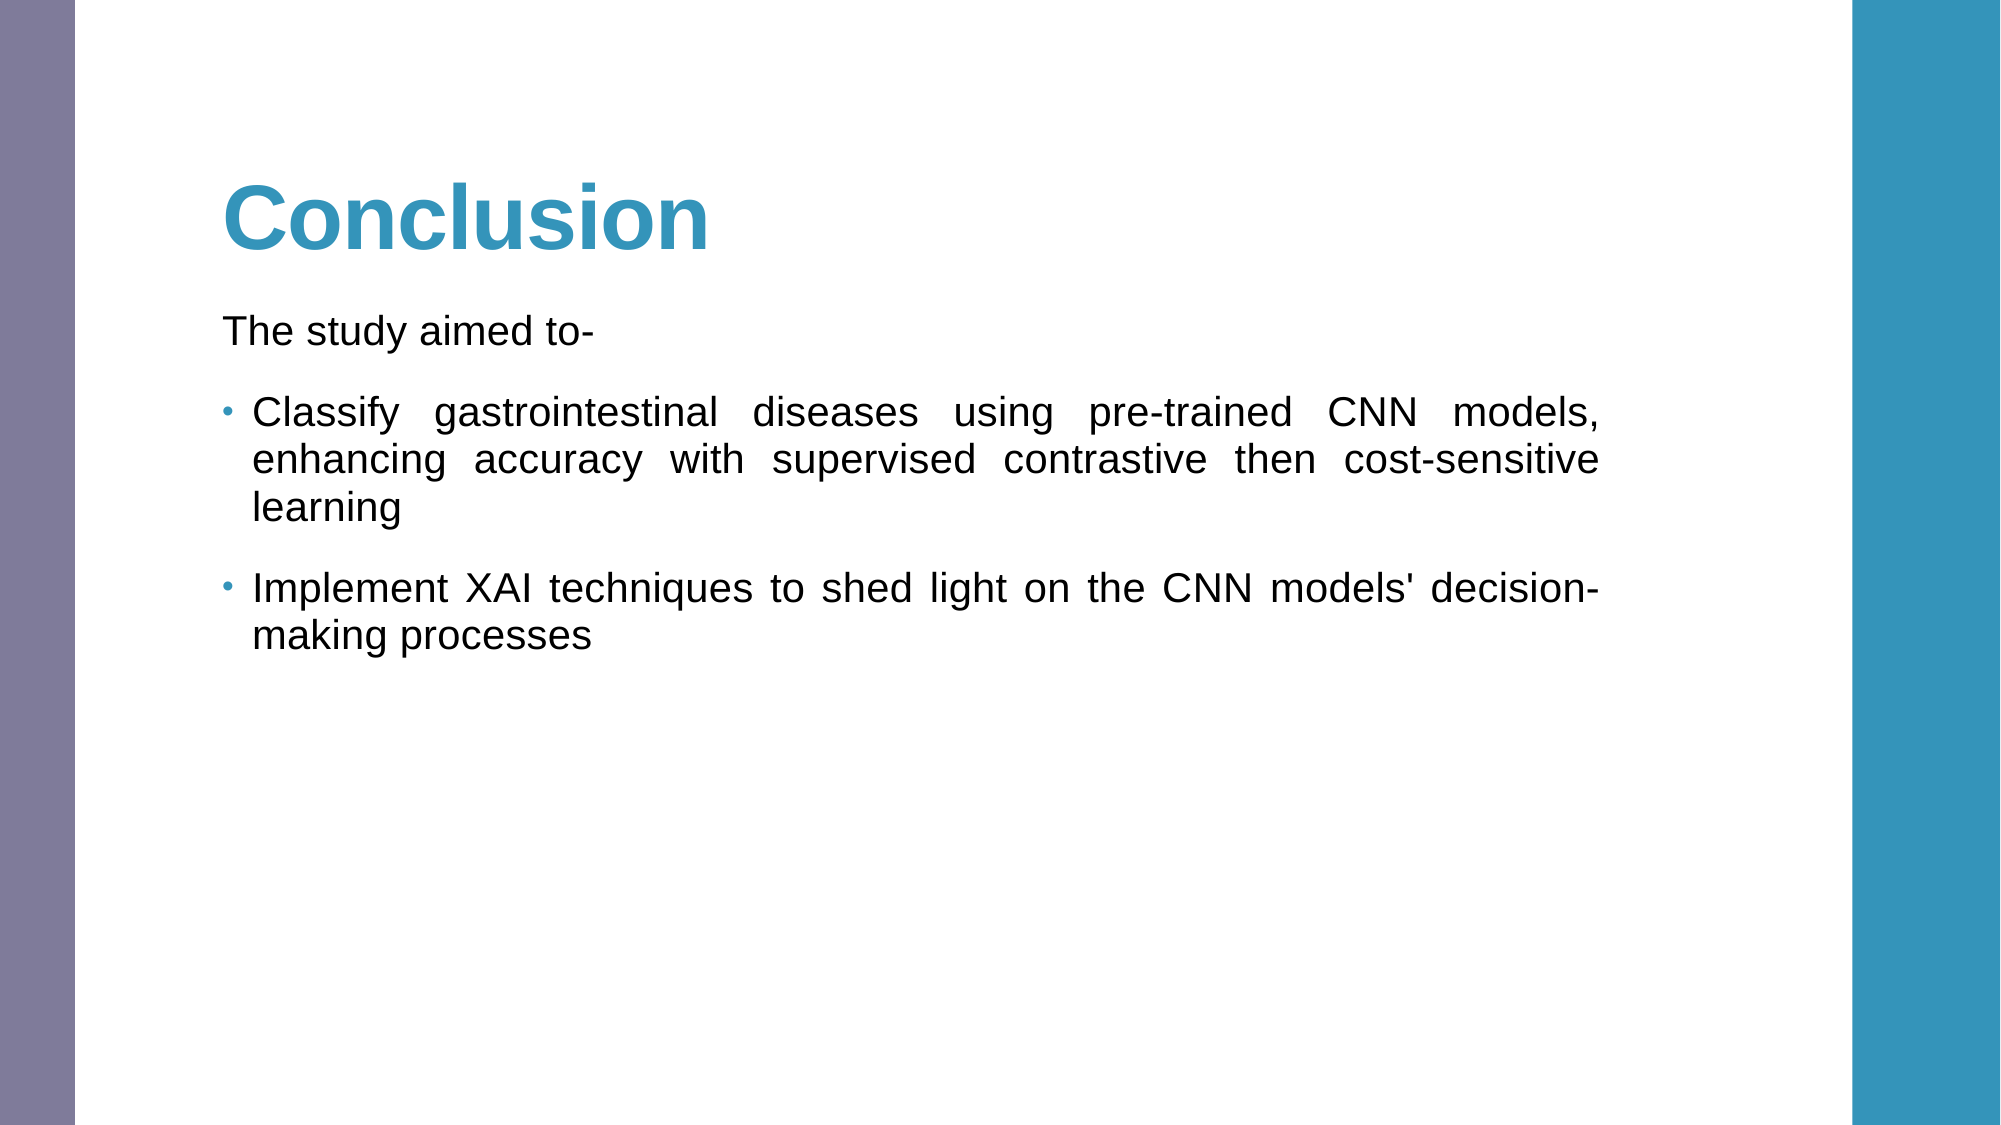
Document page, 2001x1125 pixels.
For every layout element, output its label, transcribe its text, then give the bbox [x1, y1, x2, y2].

list The study aimed to- Classify gastrointestinal diseases using pre-trained CNN models, enhancing accuracy with supervised contrastive then cost-sensitive learning Implement XAI techniques to shed light on the CNN models' decision-making processes [206, 299, 1617, 1014]
title Conclusion [206, 48, 1797, 278]
